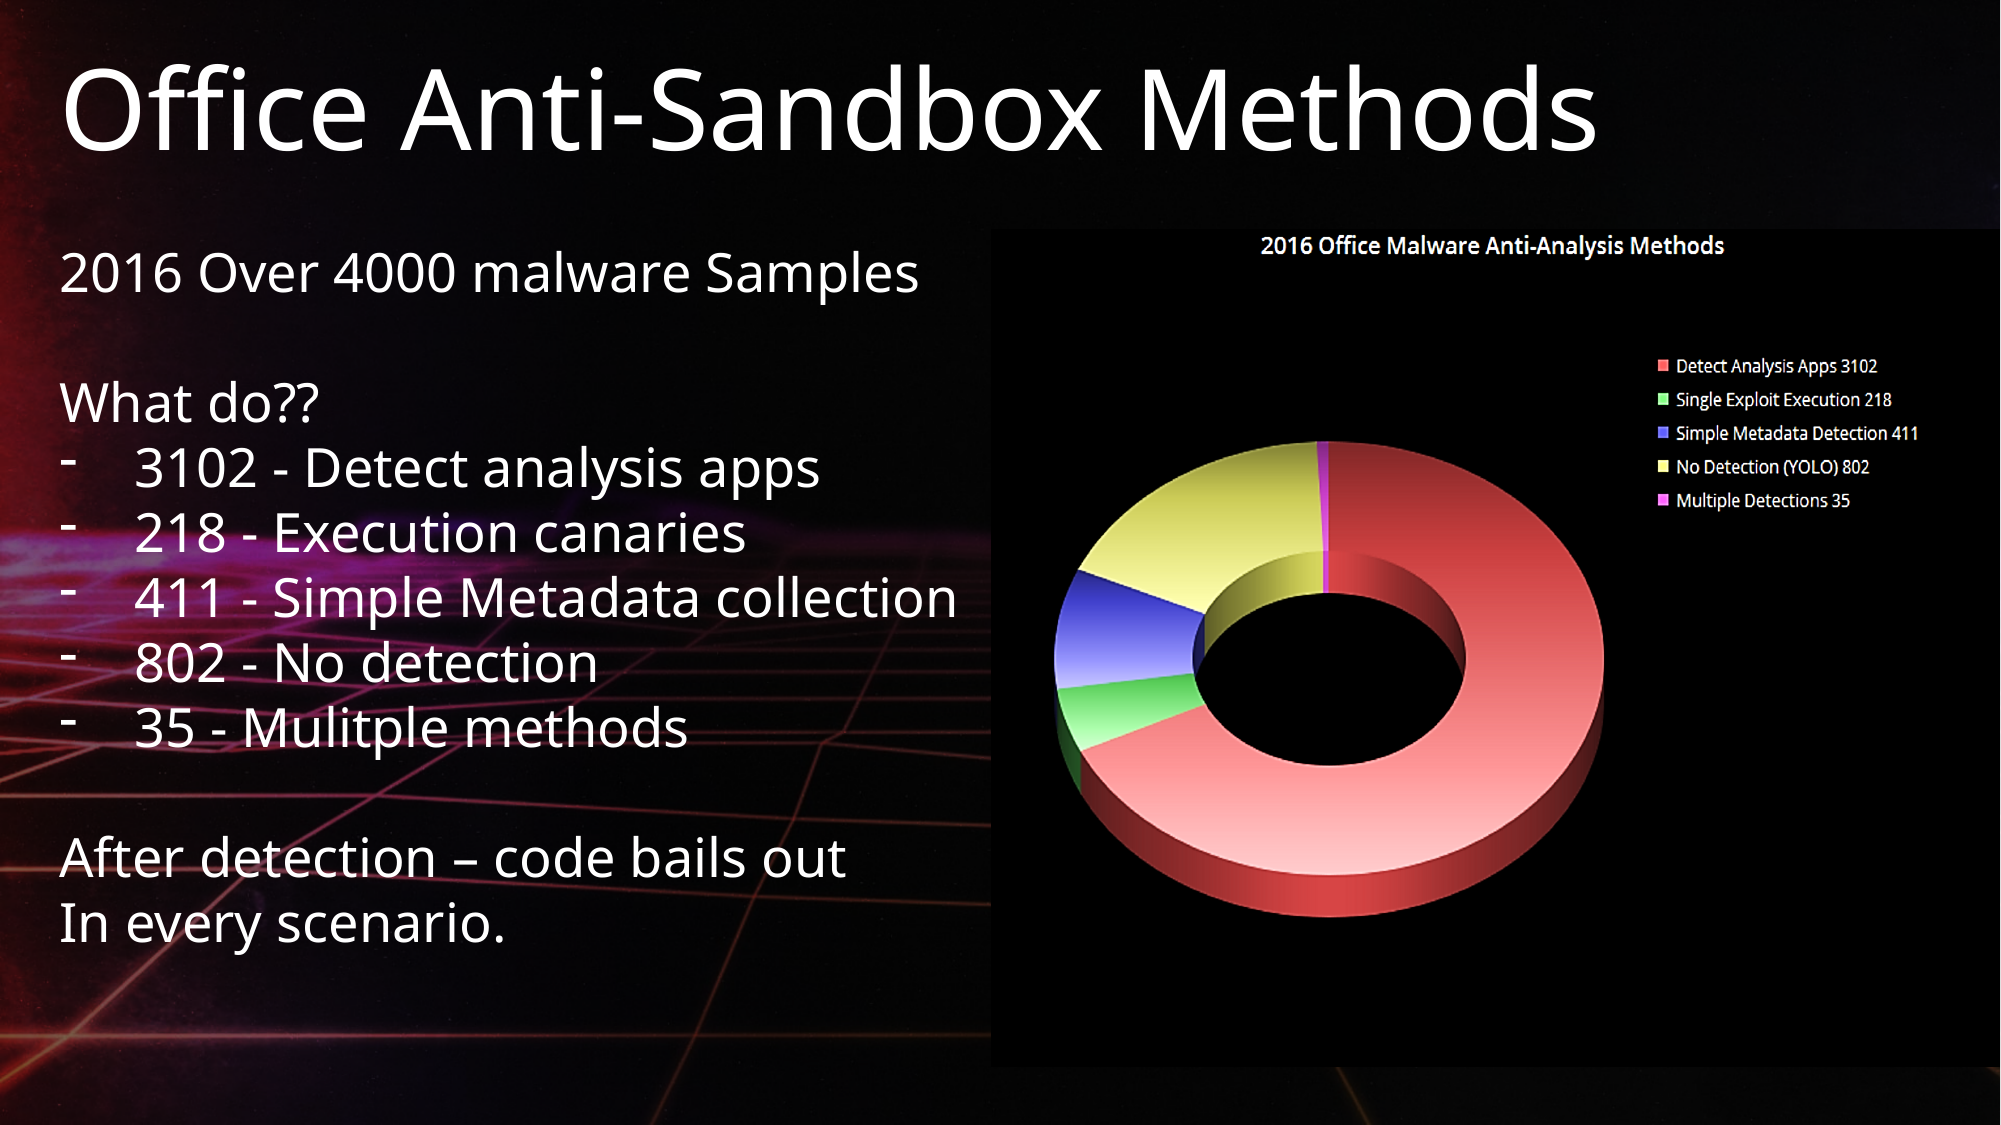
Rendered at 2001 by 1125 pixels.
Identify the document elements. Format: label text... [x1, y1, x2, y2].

picture [0, 0, 2001, 1125]
text_box Office Anti-Sandbox Methods 2016 Over 4000 malware Samples What do?? 3102 - Detect analysis apps 218 - Execution canaries 411 - Simple Metadata collection 802 - No detection 35 - Mulitple methods After detection – code bails out In every scenario. [44, 31, 1984, 1125]
